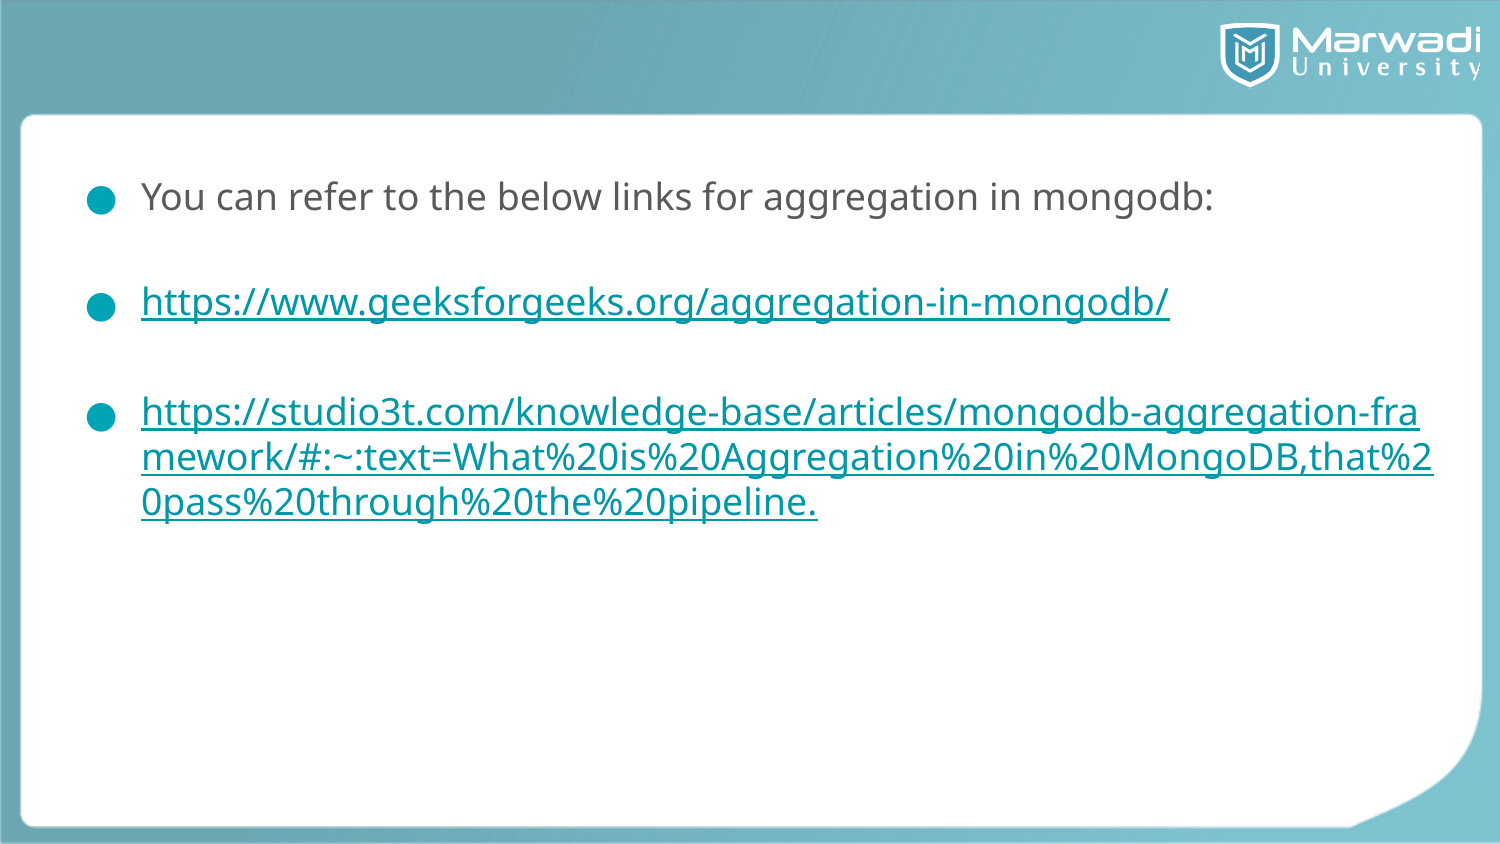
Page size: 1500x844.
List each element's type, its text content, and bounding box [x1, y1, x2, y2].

picture [0, 0, 1500, 844]
list You can refer to the below links for aggregation in mongodb: https://www.geeksforgeeks.org/aggregation-in-mongodb/ https://studio3t.com/knowledge-base/articles/mongodb-aggregation-framework/#:~:text=What%20is%20Aggregation%20in%20MongoDB,that%20pass%20through%20the%20pipeline. [51, 151, 1449, 796]
